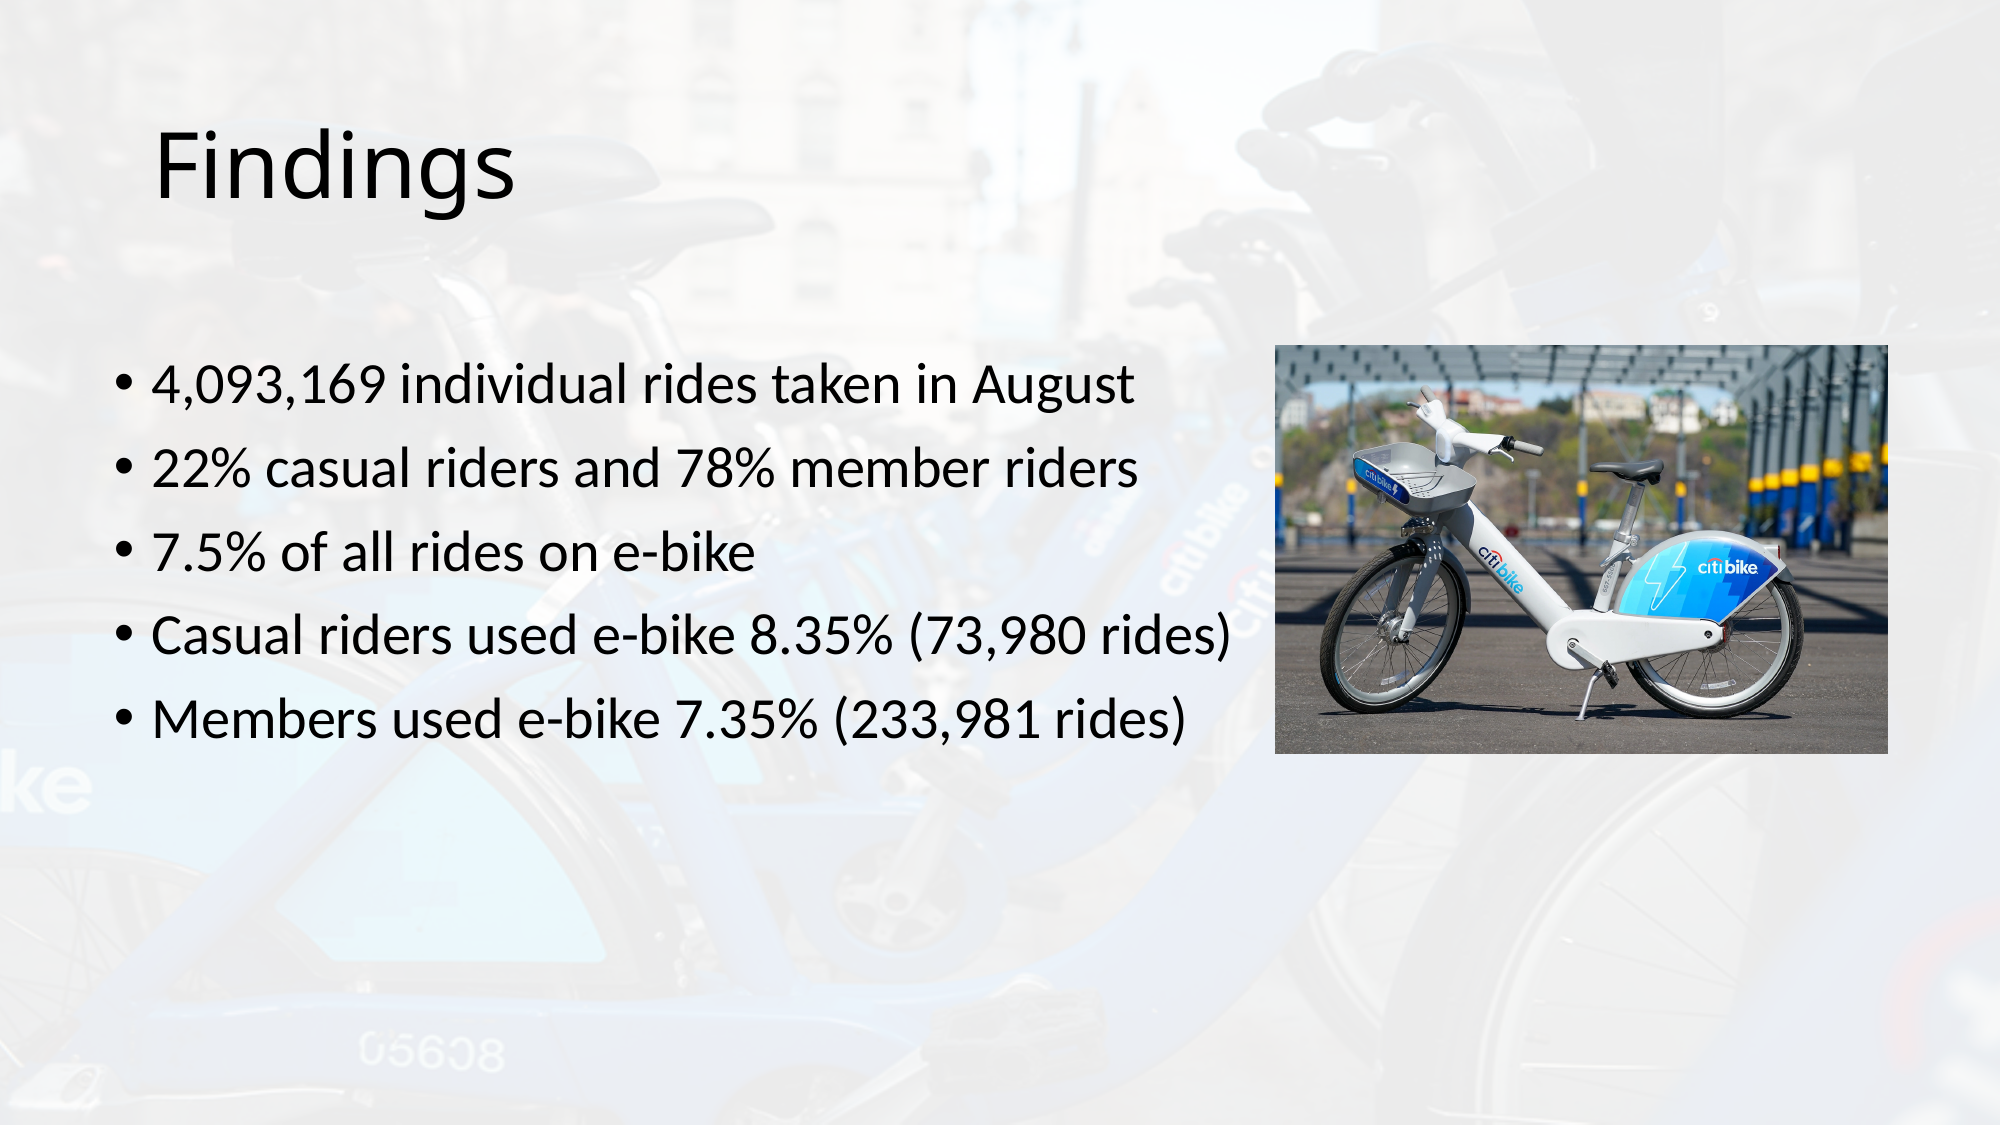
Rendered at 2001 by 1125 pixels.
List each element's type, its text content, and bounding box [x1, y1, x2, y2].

list 4,093,169 individual rides taken in August 22% casual riders and 78% member riders 7.5% of all rides on e-bike Casual riders used e-bike 8.35% (73,980 rides) Members used e-bike 7.35% (233,981 rides) [98, 345, 1262, 1060]
title Findings [137, 59, 1863, 278]
picture [1275, 345, 1888, 754]
